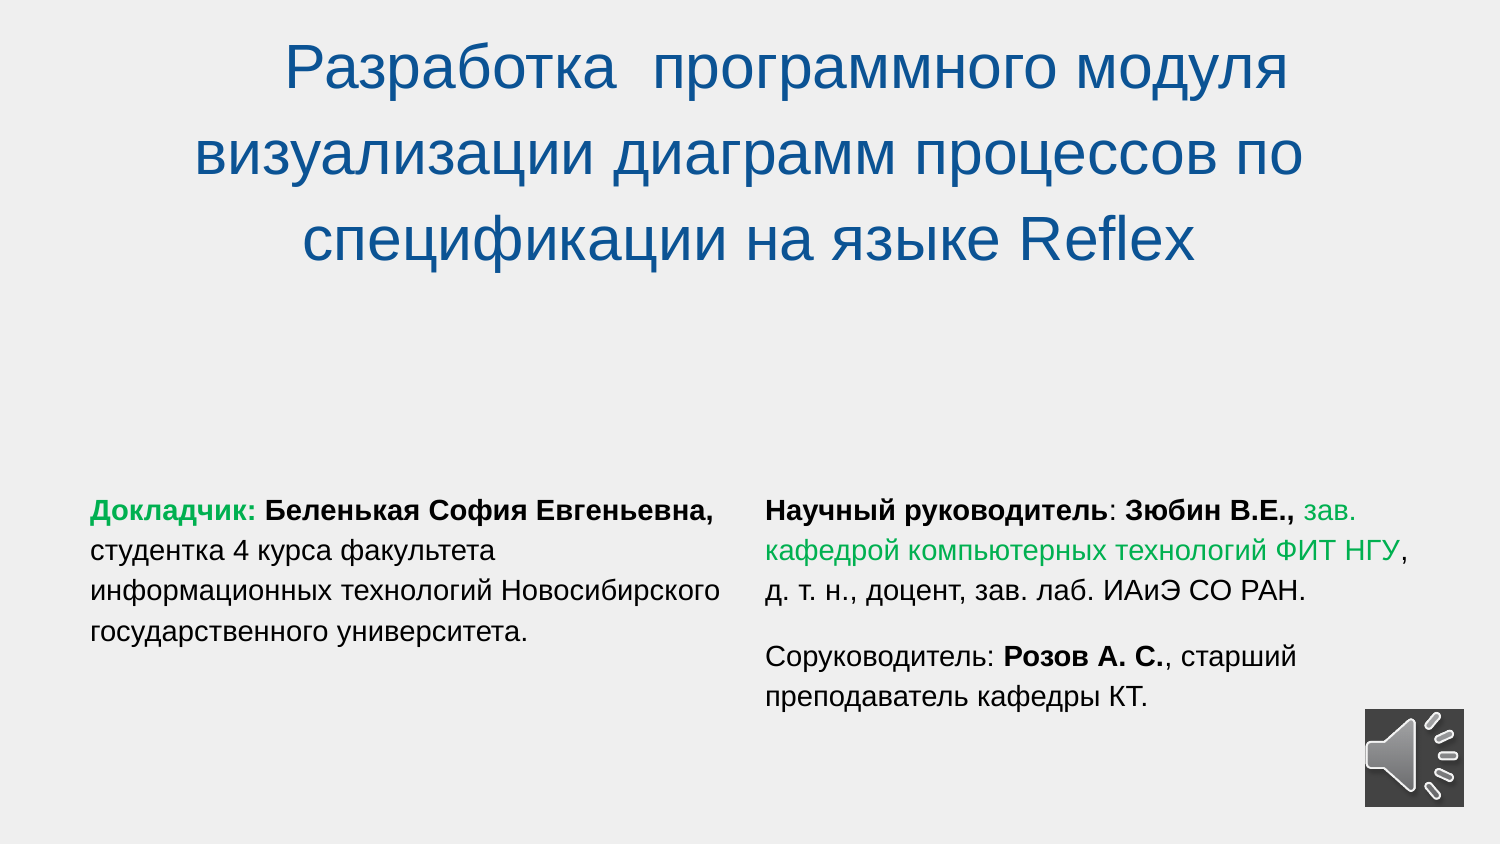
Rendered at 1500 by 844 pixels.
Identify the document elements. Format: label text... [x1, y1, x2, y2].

title Разработка программного модуля визуализации диаграмм процессов по спецификации на языке Reflex [51, 30, 1449, 289]
text_box Докладчик: Беленькая София Евгеньевна, студентка 4 курса факультета информационных технологий Новосибирского государственного университета. [74, 471, 750, 705]
picture [1364, 708, 1465, 809]
subtitle Научный руководитель: Зюбин В.Е., зав. кафедрой компьютерных технологий ФИТ НГУ, д. т. н., доцент, зав. лаб. ИАиЭ СО РАН. Соруководитель: Розов А. С., старший преподаватель кафедры КТ. [750, 471, 1431, 747]
